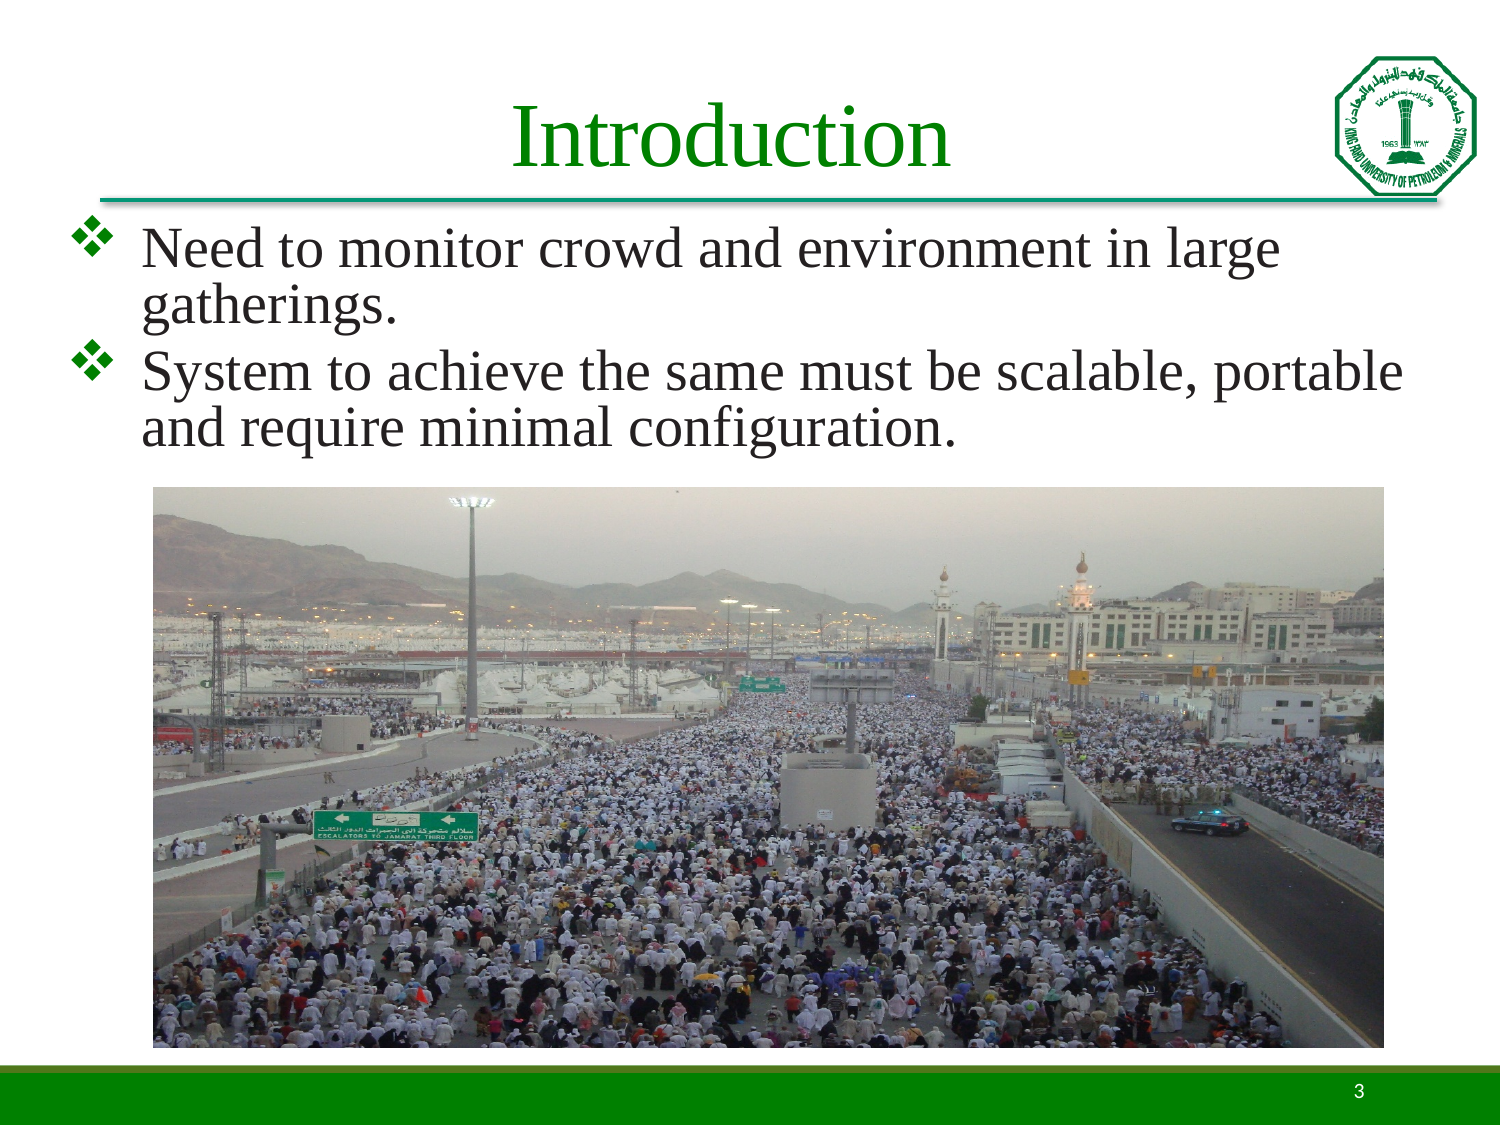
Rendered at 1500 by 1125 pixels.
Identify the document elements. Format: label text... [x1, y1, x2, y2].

slide_number 3 [1218, 1059, 1380, 1120]
text_box Need to monitor crowd and environment in large gatherings. System to achieve the same must be scalable, portable and require minimal configuration. [51, 215, 1463, 616]
picture [1312, 32, 1500, 196]
title Introduction [125, 5, 1338, 193]
picture [153, 486, 1385, 1048]
